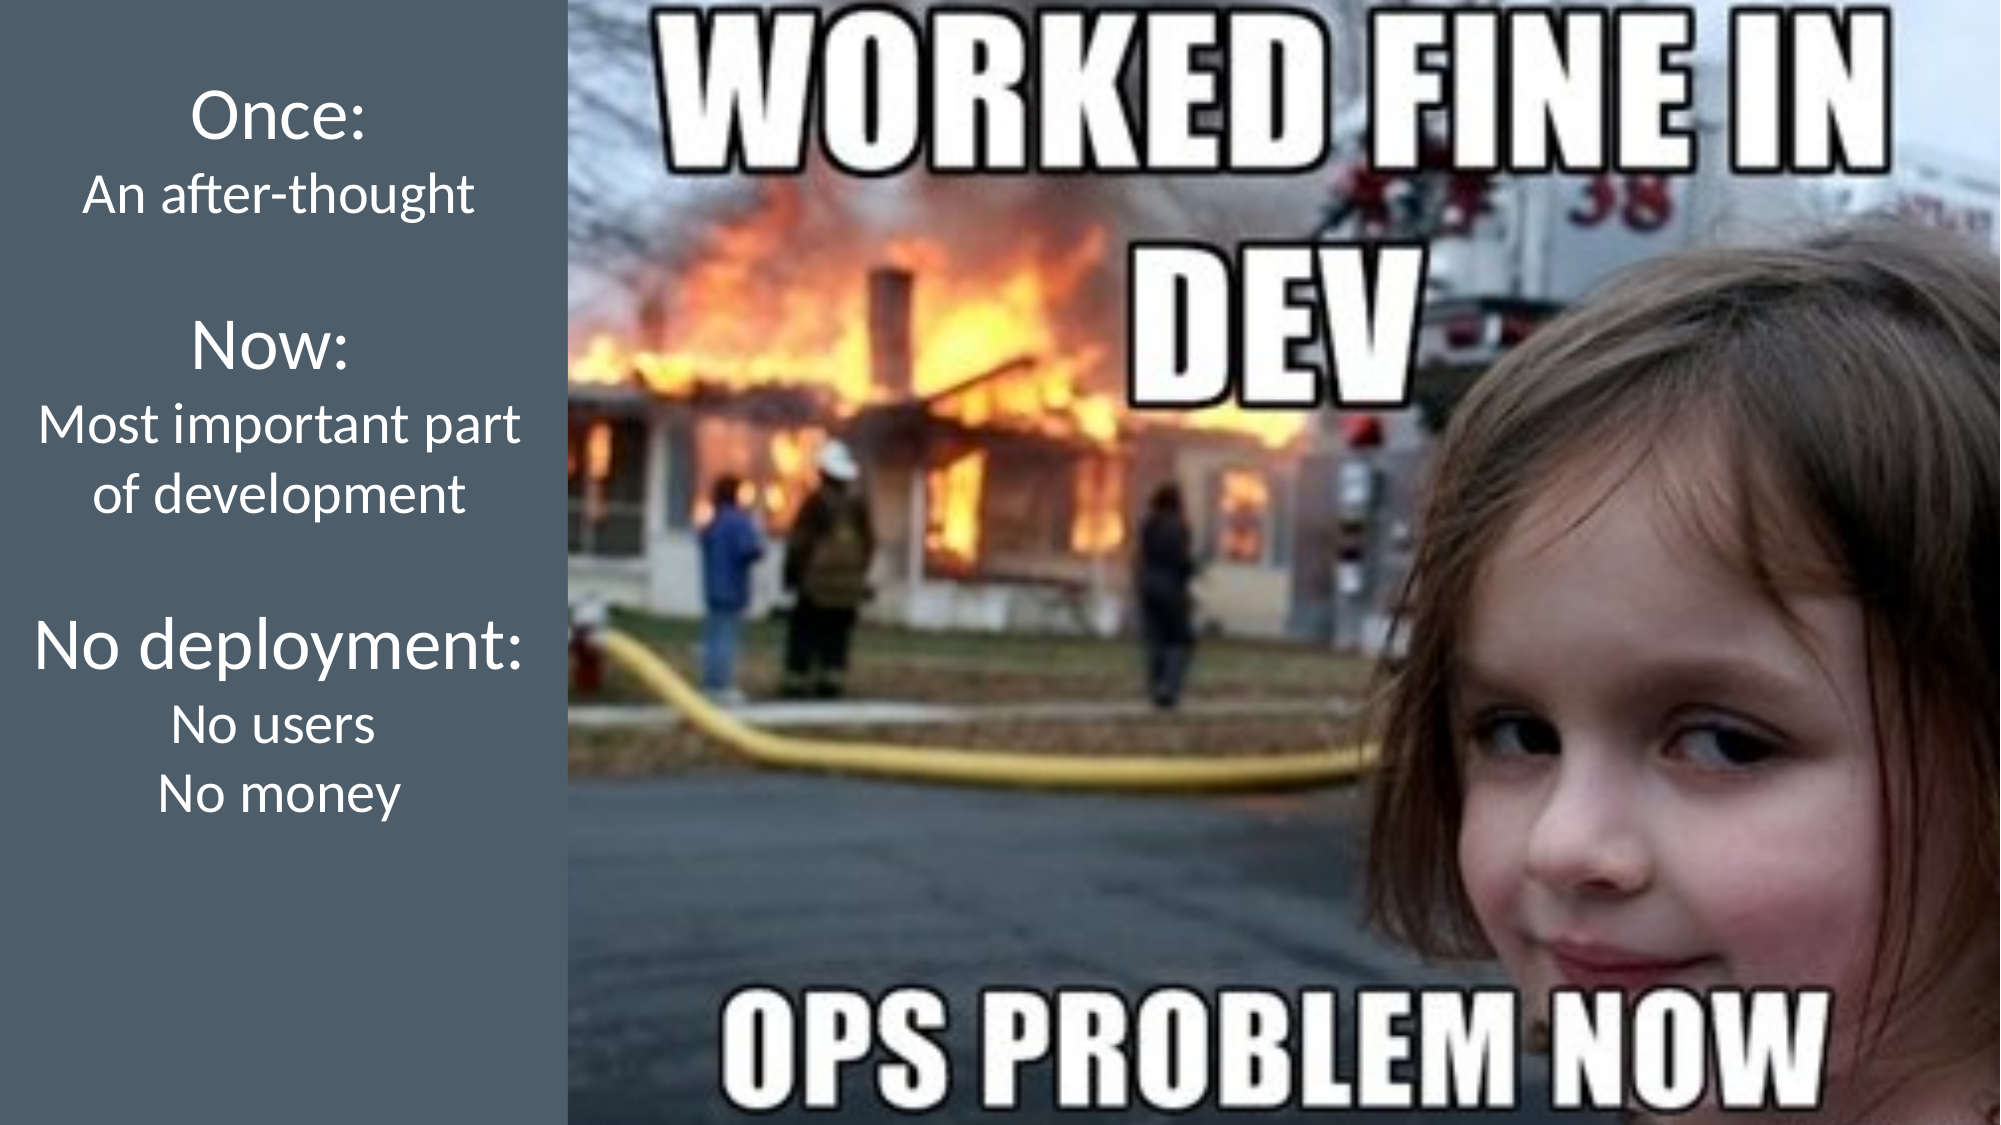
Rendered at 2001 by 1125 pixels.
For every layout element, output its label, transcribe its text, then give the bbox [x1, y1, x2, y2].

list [567, 0, 2000, 1125]
text_box Once: An after-thought Now: Most important part of development No deployment: No users No money [17, 57, 542, 902]
